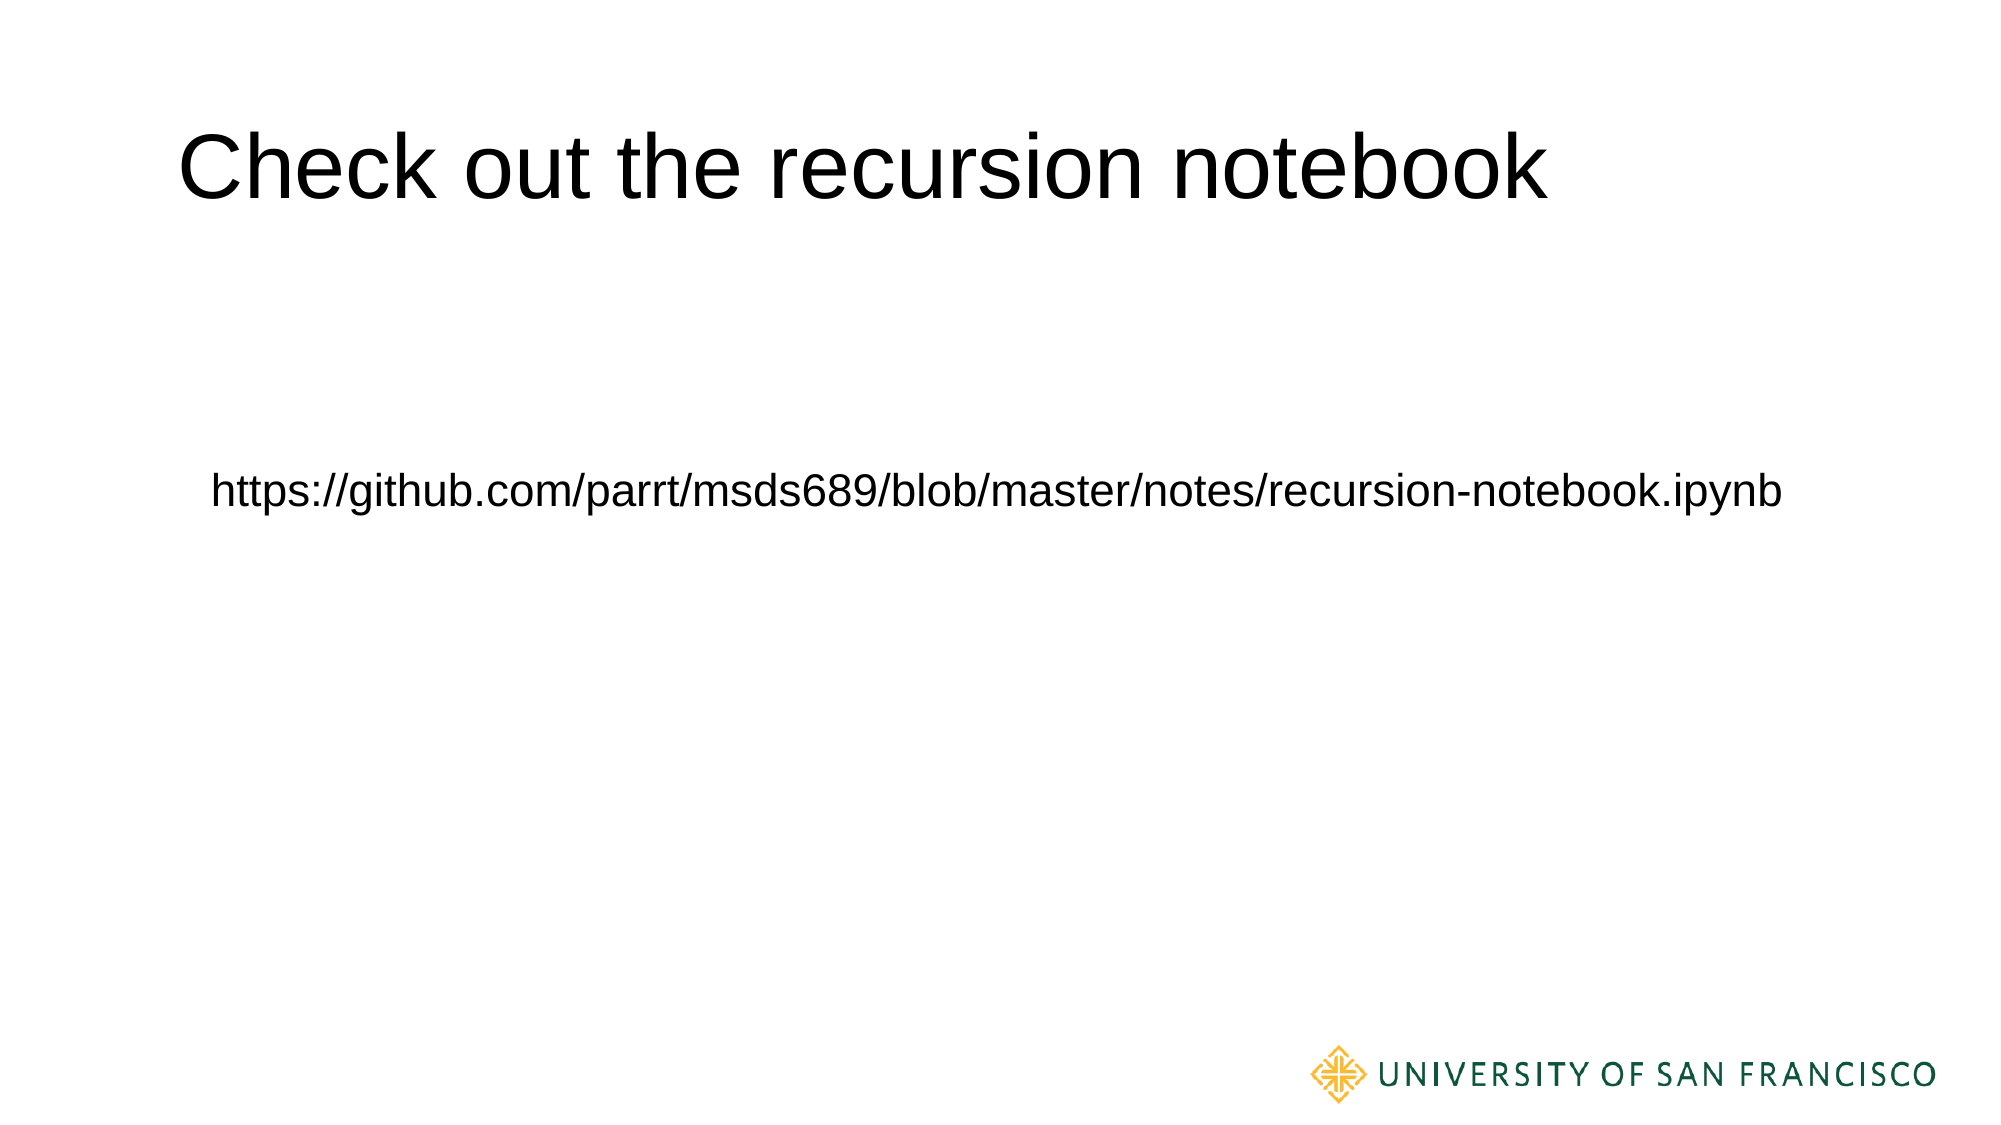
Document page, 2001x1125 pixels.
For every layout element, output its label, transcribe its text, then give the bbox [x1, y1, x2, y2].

text_box https://github.com/parrt/msds689/blob/master/notes/recursion-notebook.ipynb [196, 452, 1863, 523]
title Check out the recursion notebook [137, 59, 1863, 278]
